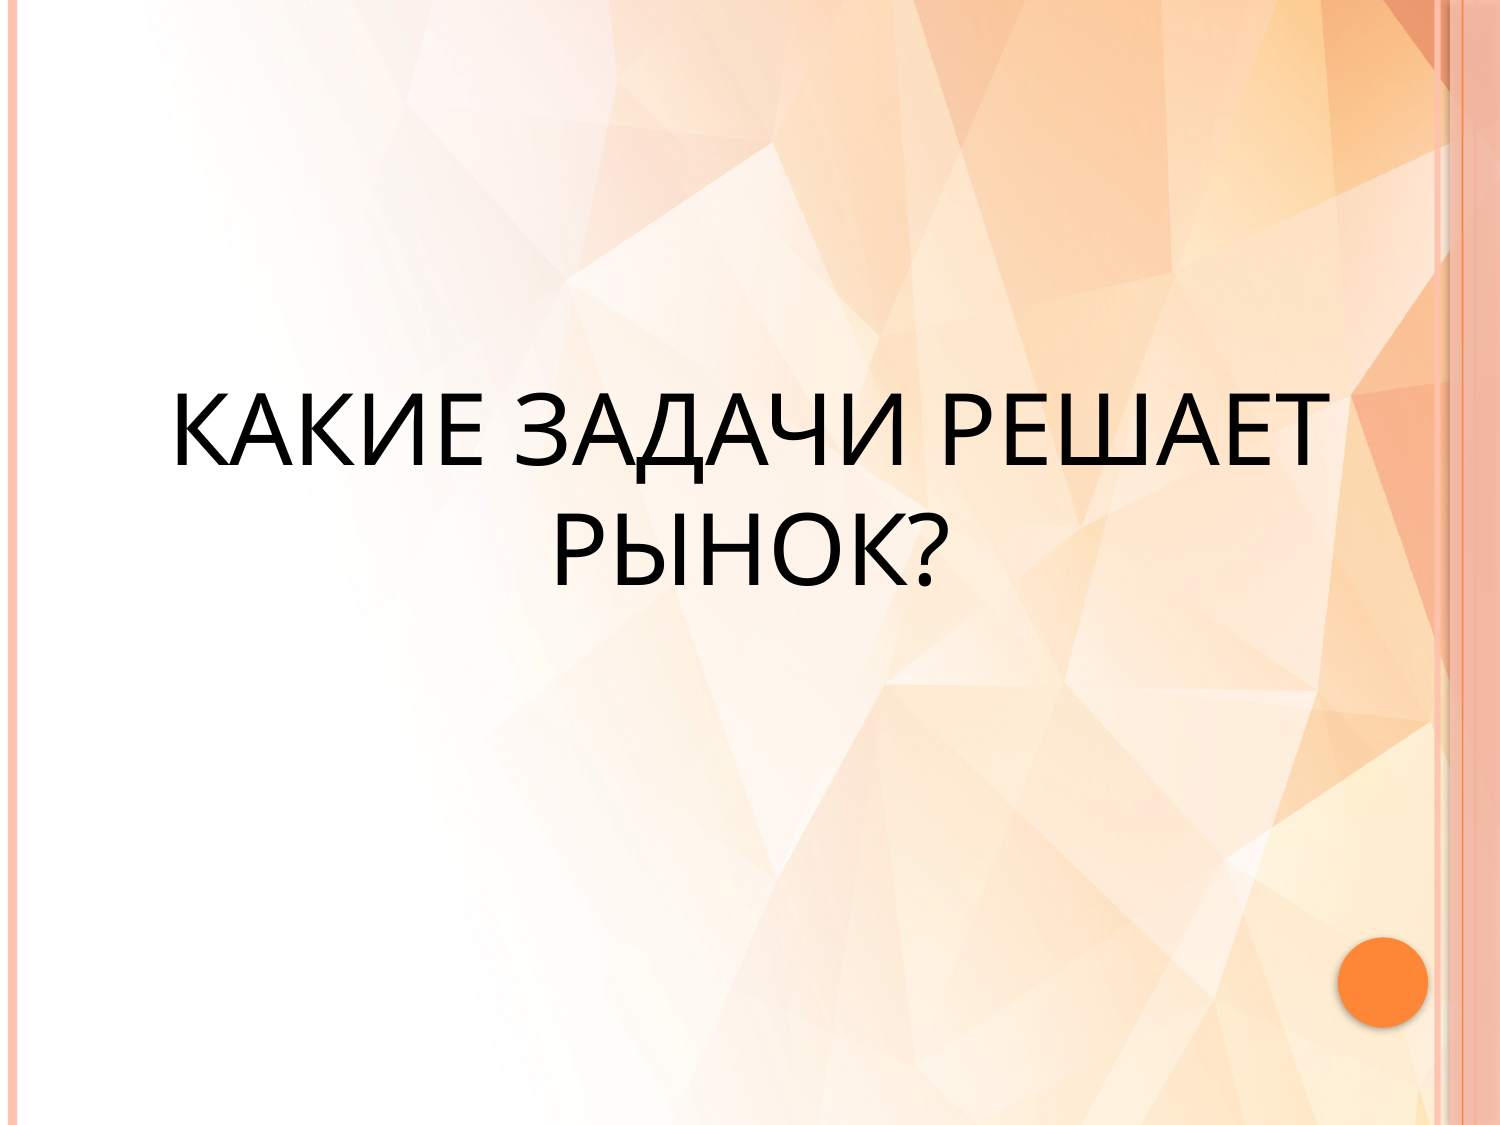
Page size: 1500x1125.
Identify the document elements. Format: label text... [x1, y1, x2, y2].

title Какие задачи решает рынок? [137, 350, 1363, 613]
